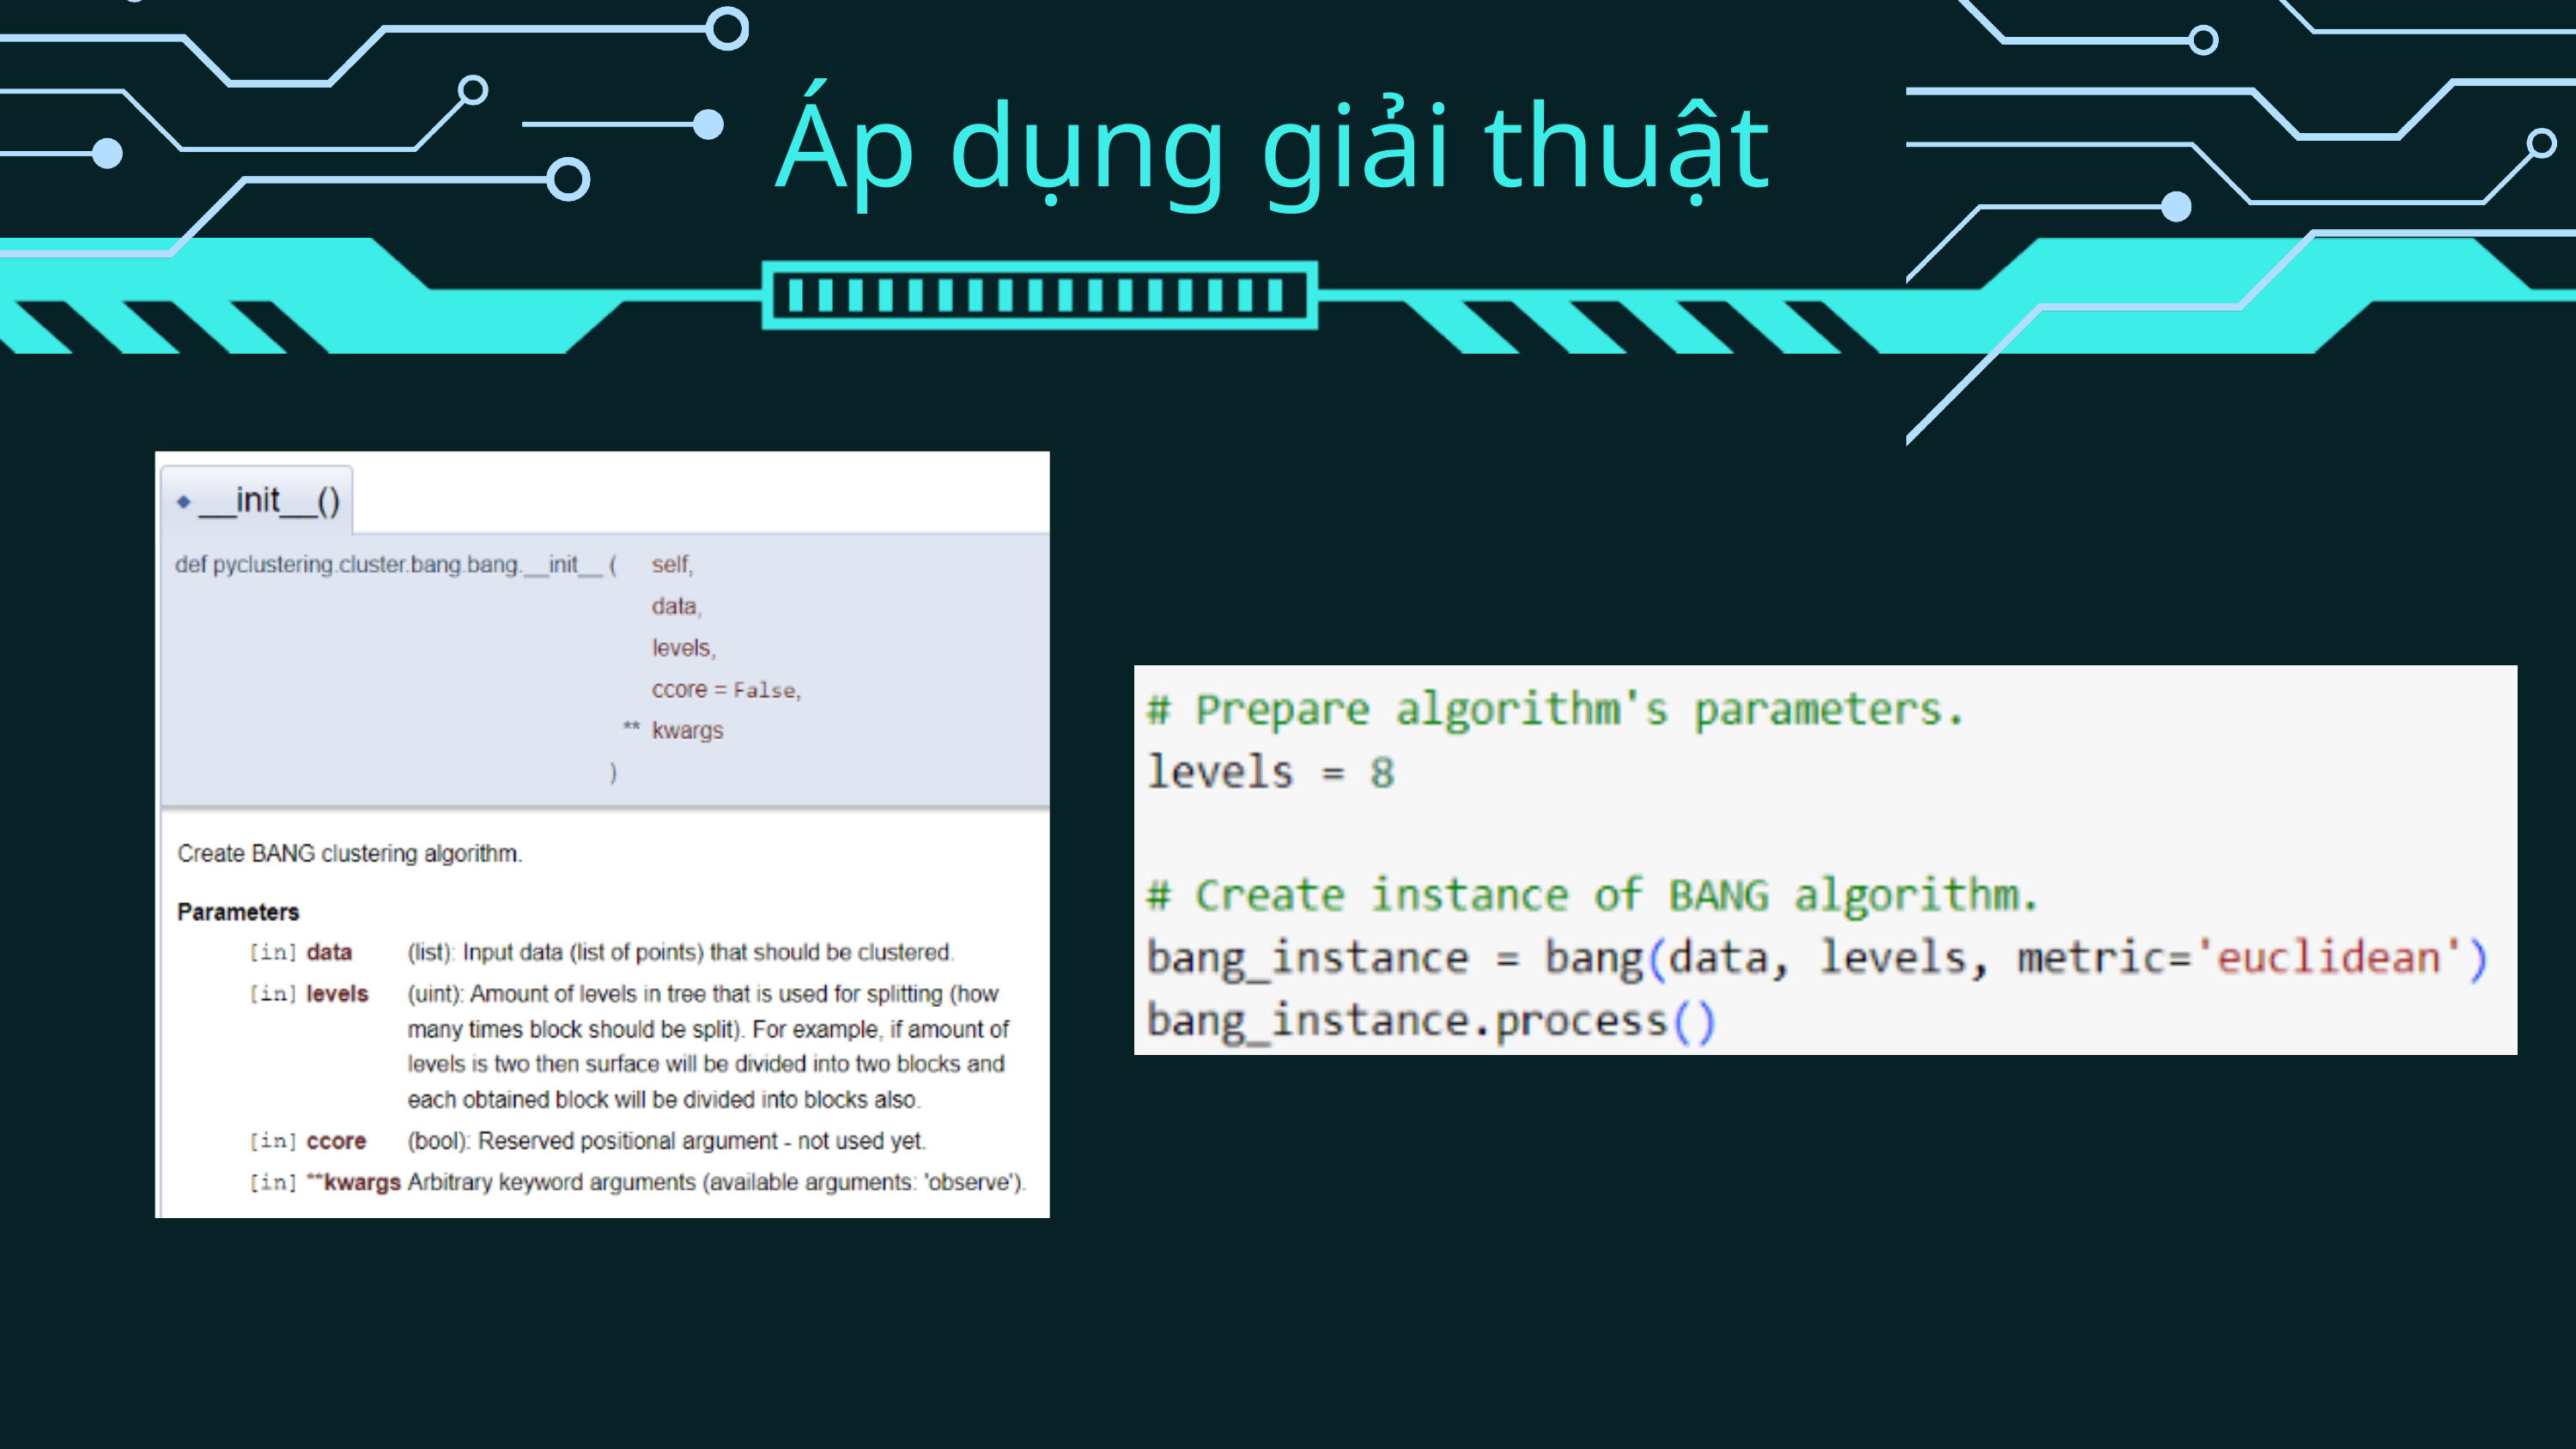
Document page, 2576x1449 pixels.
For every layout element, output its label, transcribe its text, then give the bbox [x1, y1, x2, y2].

text_box [750, 238, 1906, 354]
text_box [155, 450, 1050, 1218]
text_box Áp dụng giải thuật [716, 83, 1860, 209]
text_box [1134, 665, 2518, 1055]
text_box [0, 0, 750, 393]
text_box [1906, 0, 2576, 446]
